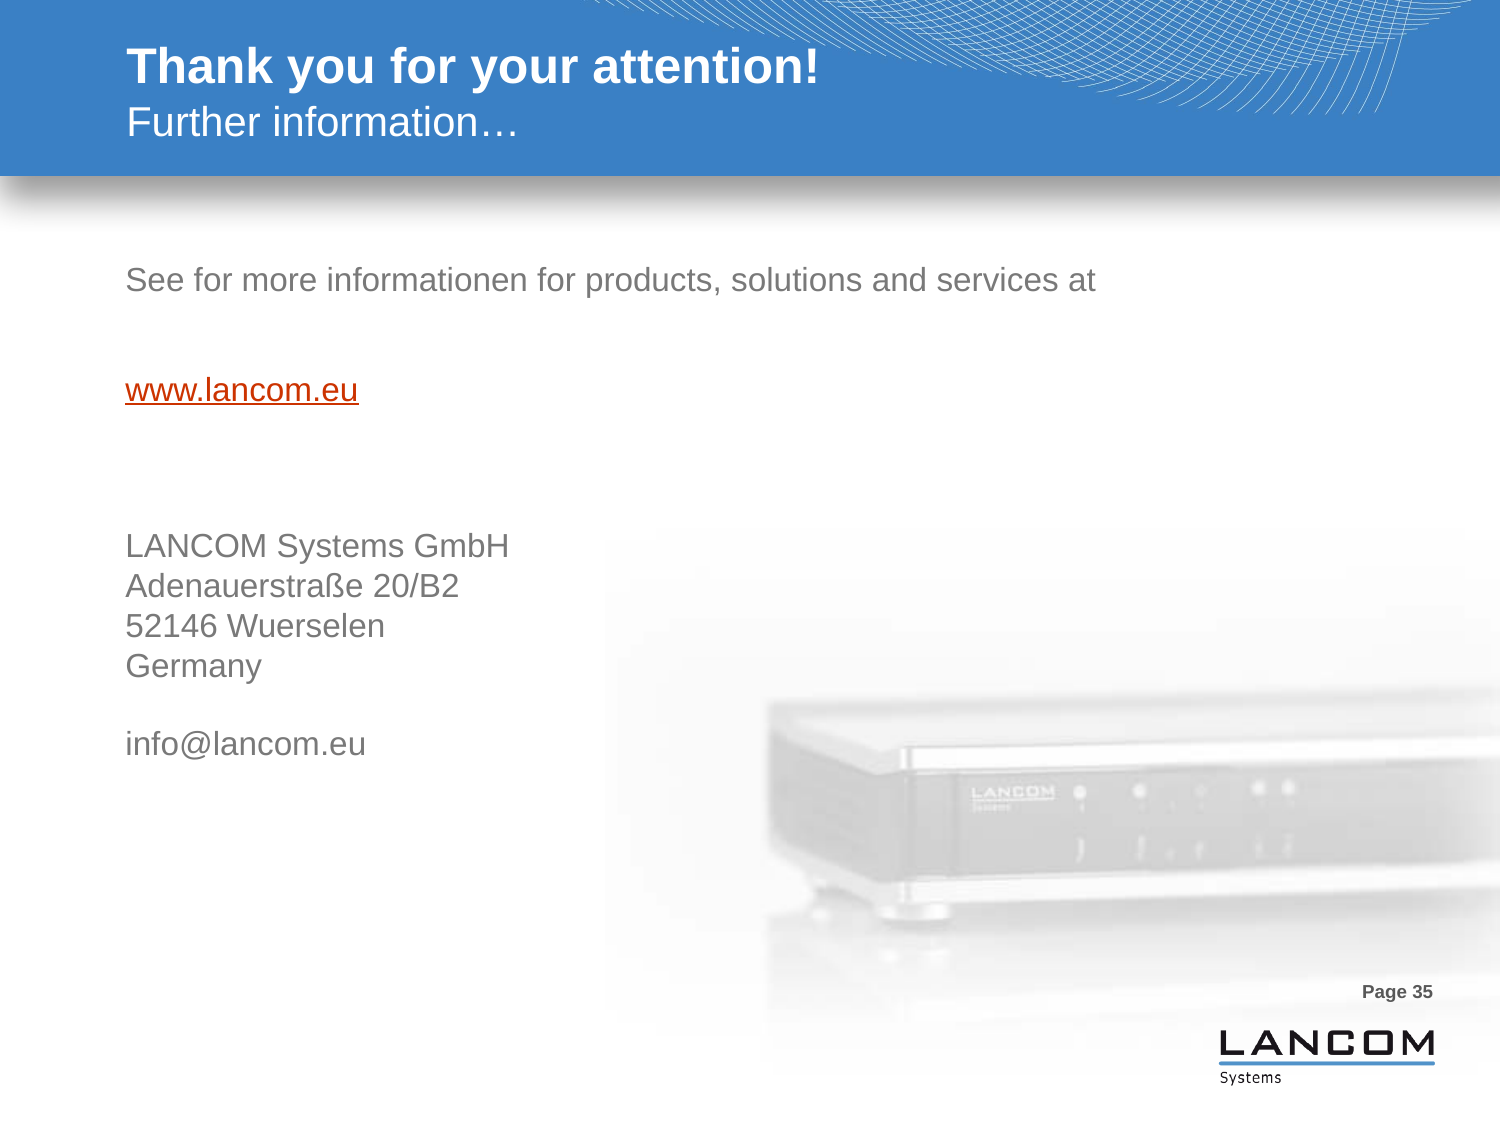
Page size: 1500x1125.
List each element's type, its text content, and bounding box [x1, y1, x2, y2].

picture [605, 528, 1500, 1125]
picture [0, 0, 1500, 176]
title Thank you for your attention! Further information… [126, 18, 1196, 146]
list See for more informationen for products, solutions and services at www.lancom.eu LANCOM Systems GmbH Adenauerstraße 20/B2 52146 Wuerselen Germany info@lancom.eu [125, 257, 1200, 942]
